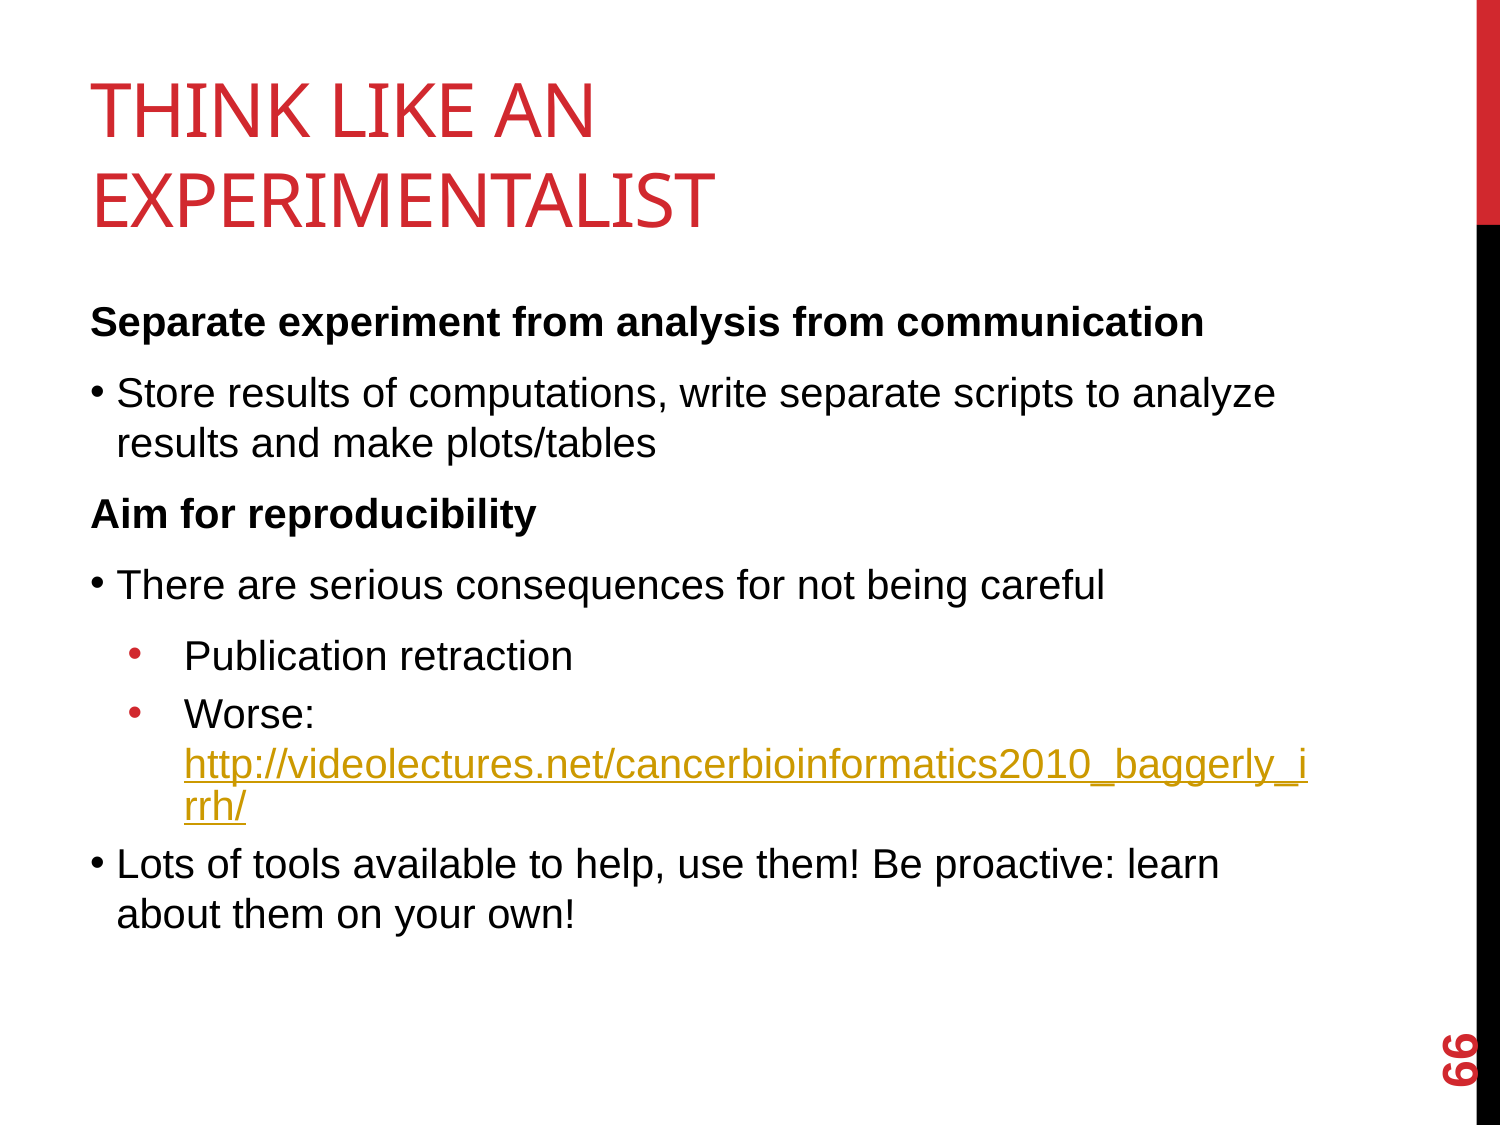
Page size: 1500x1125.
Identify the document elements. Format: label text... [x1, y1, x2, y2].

list Separate experiment from analysis from communication Store results of computations, write separate scripts to analyze results and make plots/tables Aim for reproducibility There are serious consequences for not being careful Publication retraction Worse: http://videolectures.net/cancerbioinformatics2010_baggerly_irrh/ Lots of tools available to help, use them! Be proactive: learn about them on your own! [75, 287, 1325, 1005]
slide_number 66 [1427, 887, 1488, 1104]
title Think like an experimentalist [75, 25, 1025, 250]
